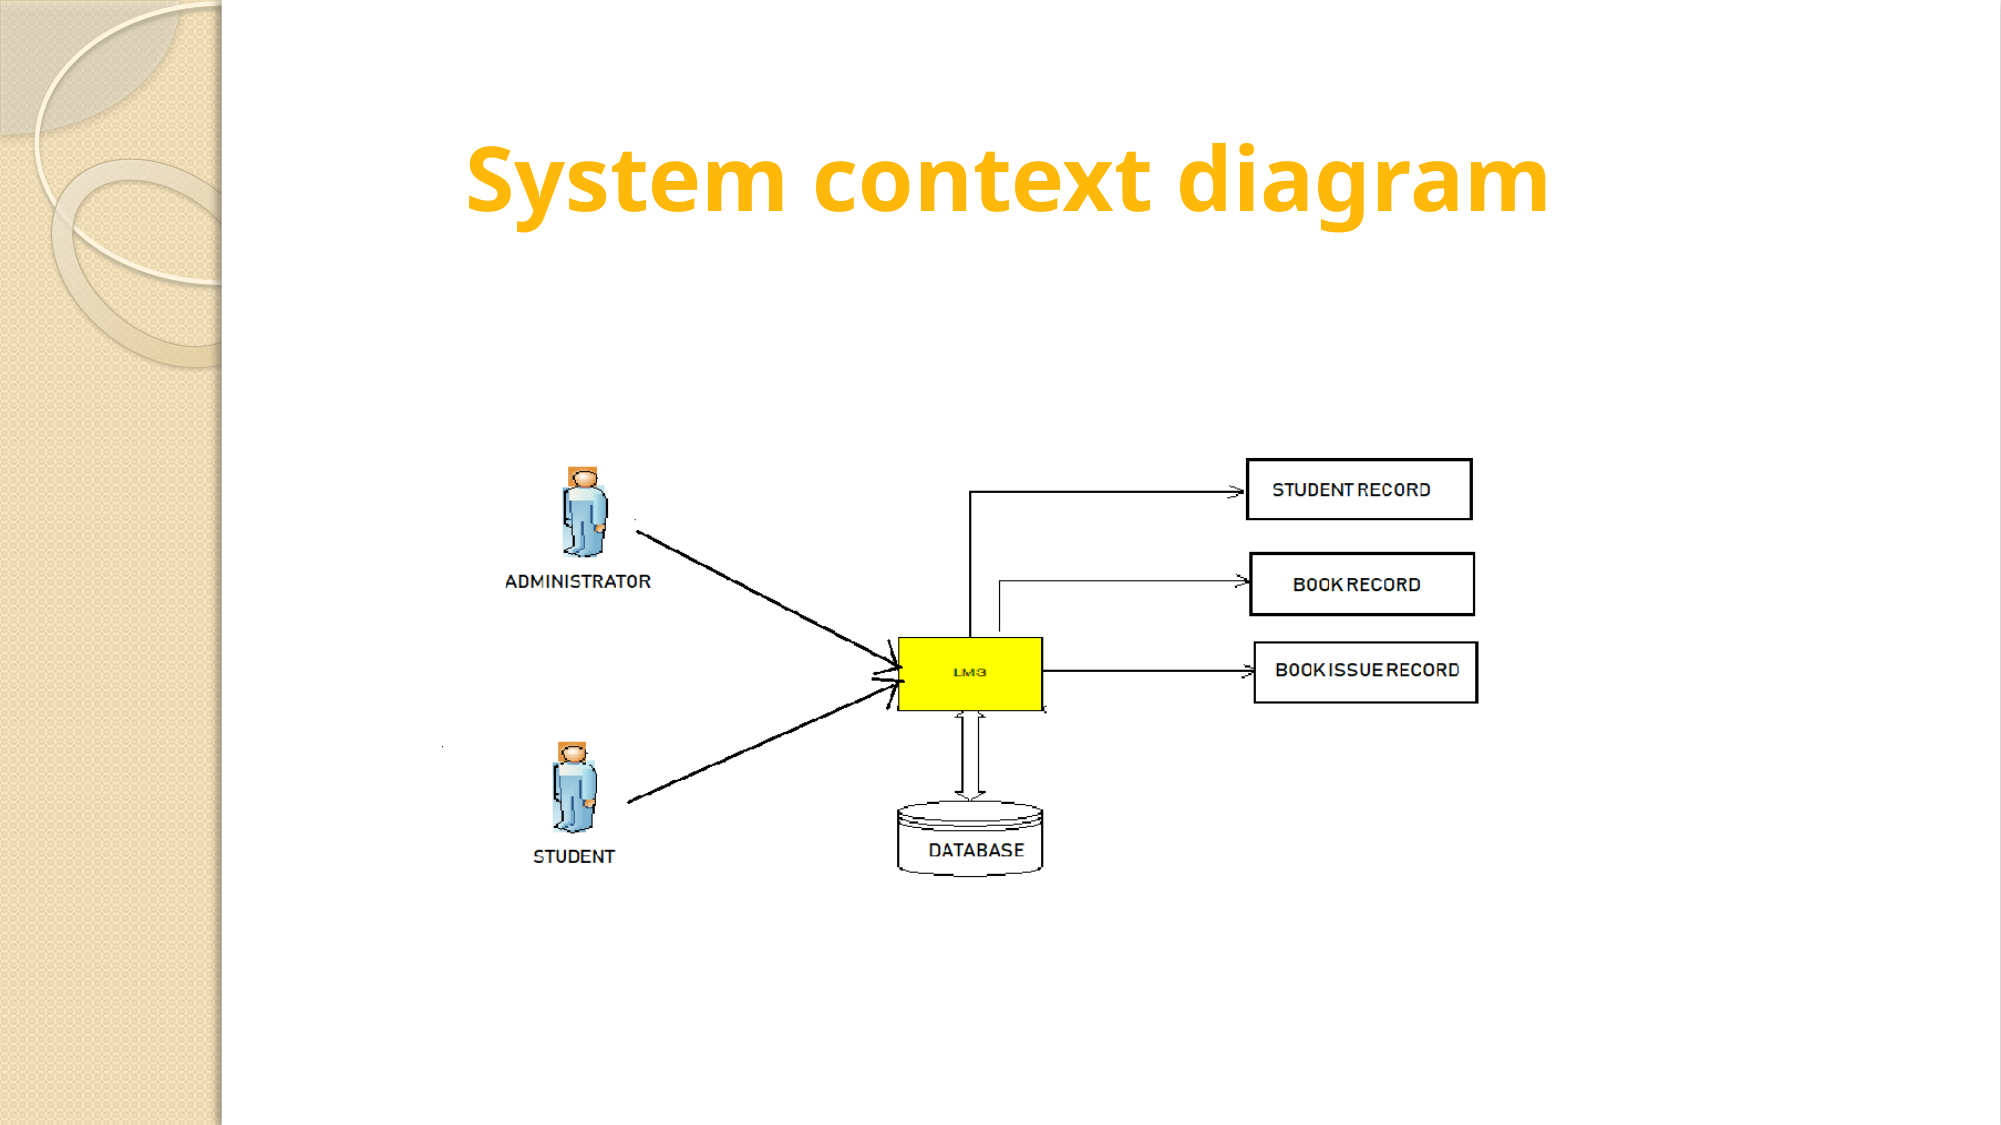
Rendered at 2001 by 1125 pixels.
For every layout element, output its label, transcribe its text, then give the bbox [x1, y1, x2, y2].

picture [441, 373, 1576, 972]
title System context diagram [302, 69, 1716, 282]
